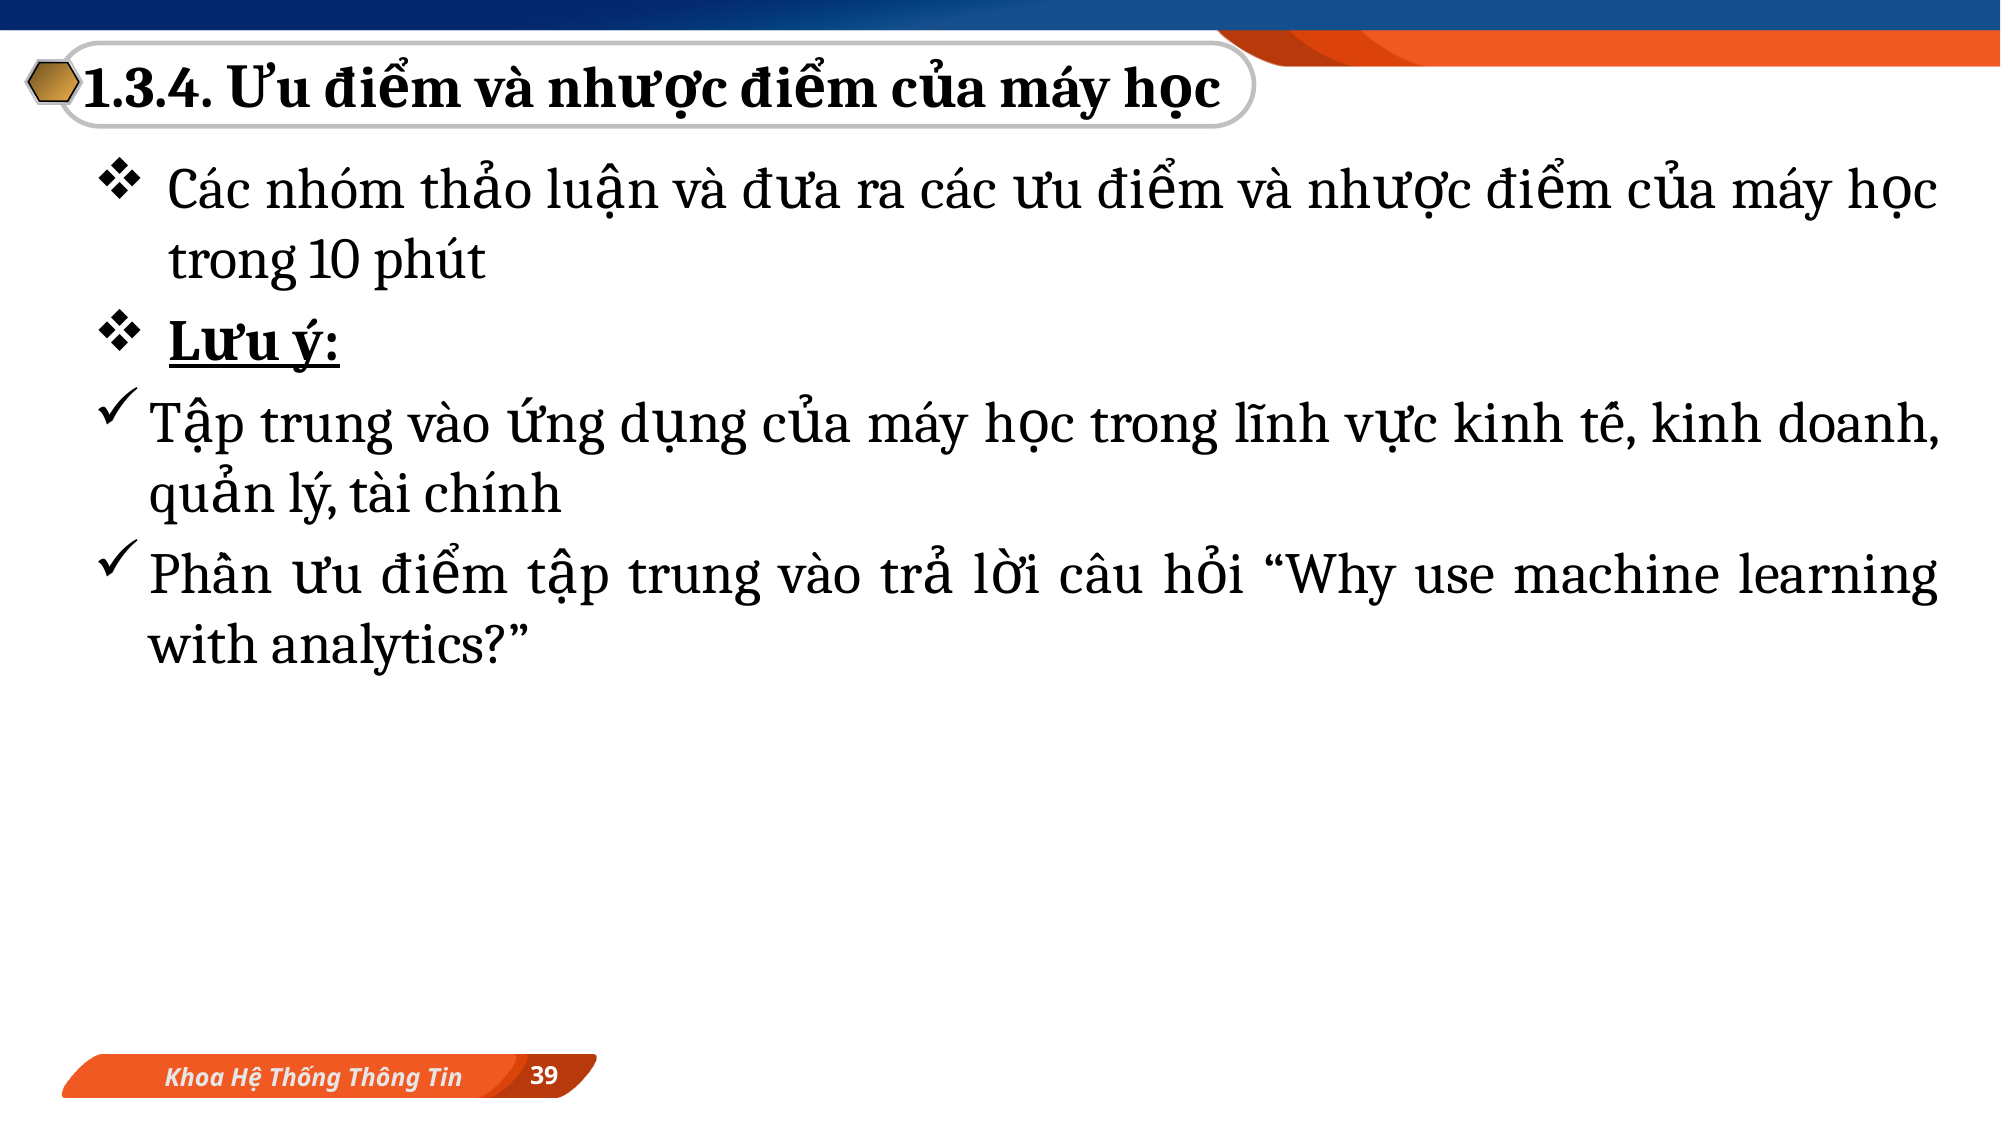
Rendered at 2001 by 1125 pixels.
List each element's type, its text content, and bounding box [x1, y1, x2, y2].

picture [34, 1017, 624, 1125]
picture [0, 0, 2001, 71]
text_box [24, 42, 1255, 127]
footer Khoa Hệ Thống Thông Tin [119, 1054, 508, 1098]
slide_number 39 [508, 1046, 574, 1106]
text_box Các nhóm thảo luận và đưa ra các ưu điểm và nhược điểm của máy học trong 10 phút Lưu ý: Tập trung vào ứng dụng của máy học trong lĩnh vực kinh tế, kinh doanh, quản lý, tài chính Phần ưu điểm tập trung vào trả lời câu hỏi “Why use machine learning with analytics?” [78, 143, 1954, 1005]
